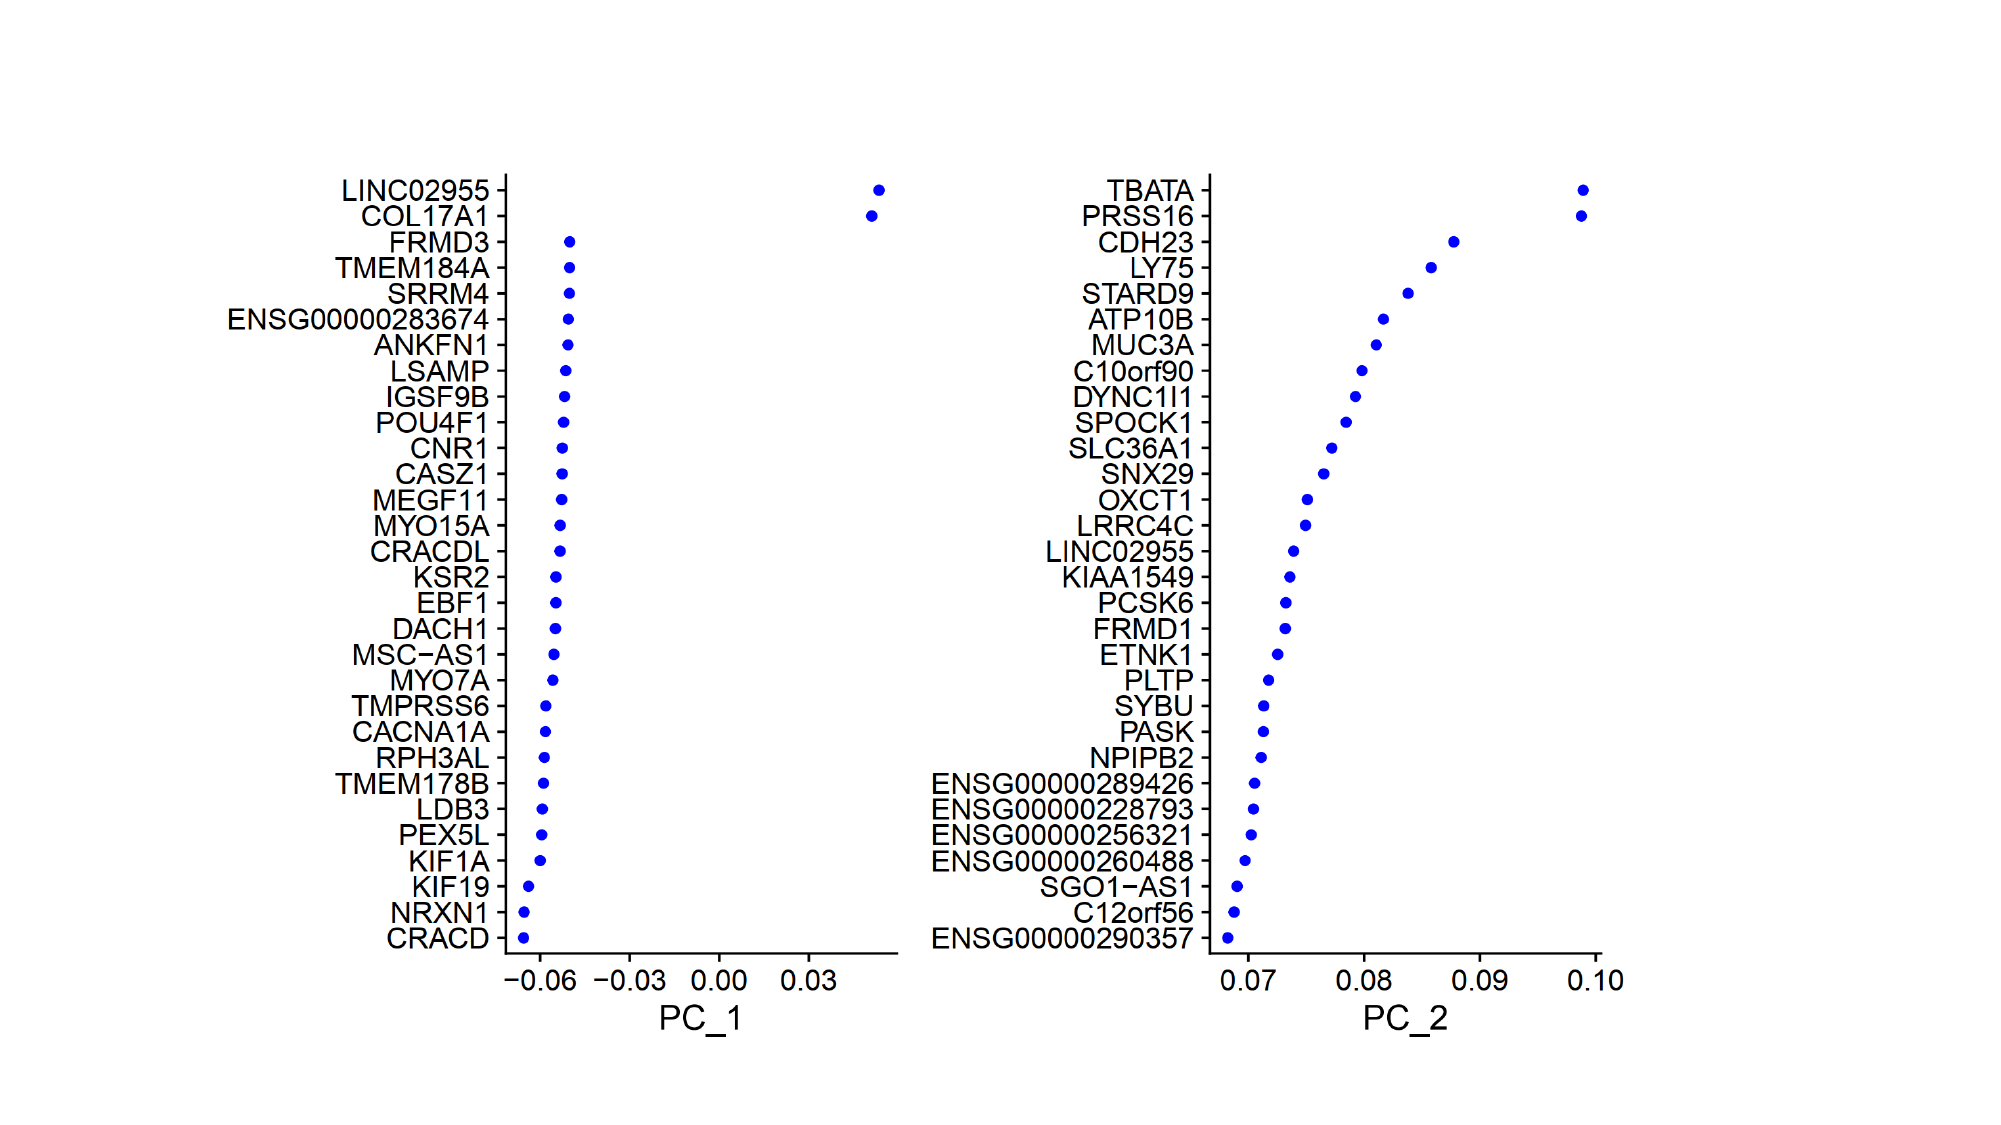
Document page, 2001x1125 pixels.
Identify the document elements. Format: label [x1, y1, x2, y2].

picture [213, 153, 1628, 1050]
